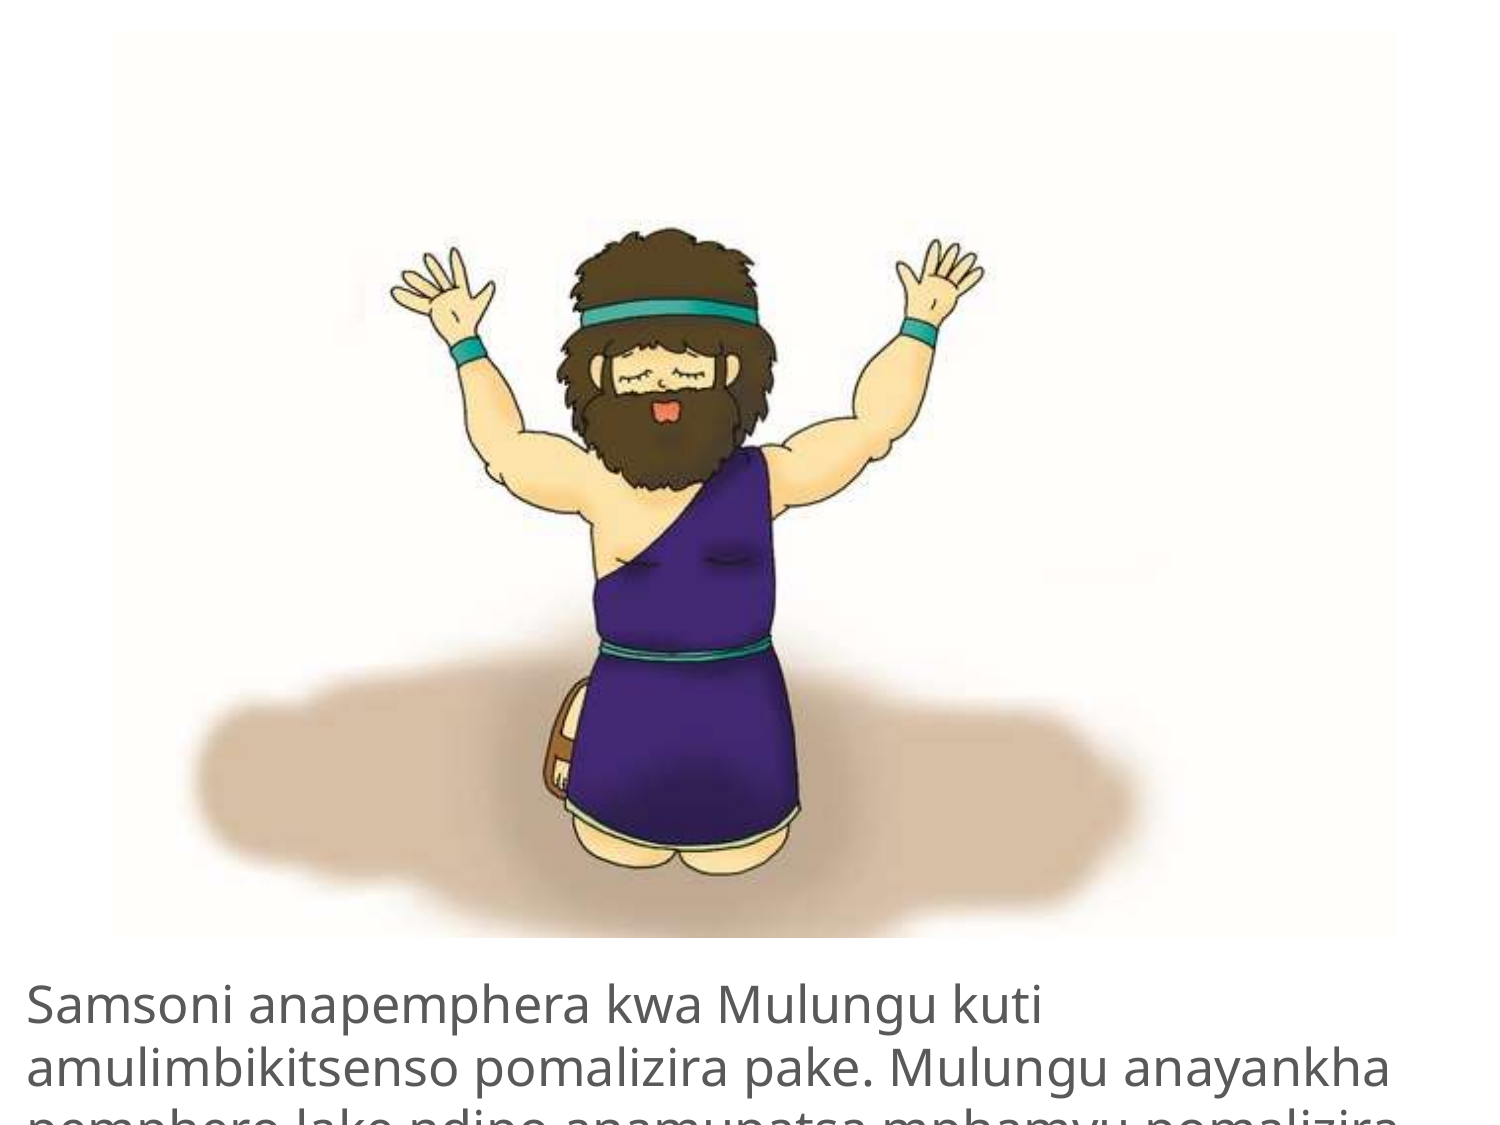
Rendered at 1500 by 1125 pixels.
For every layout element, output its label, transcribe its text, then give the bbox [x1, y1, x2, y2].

text_box Samsoni anapemphera kwa Mulungu kuti amulimbikitsenso pomalizira pake. Mulungu anayankha pemphero lake ndipo anamupatsa mphamvu pomalizira pake. [11, 964, 1498, 1125]
picture [113, 30, 1396, 938]
